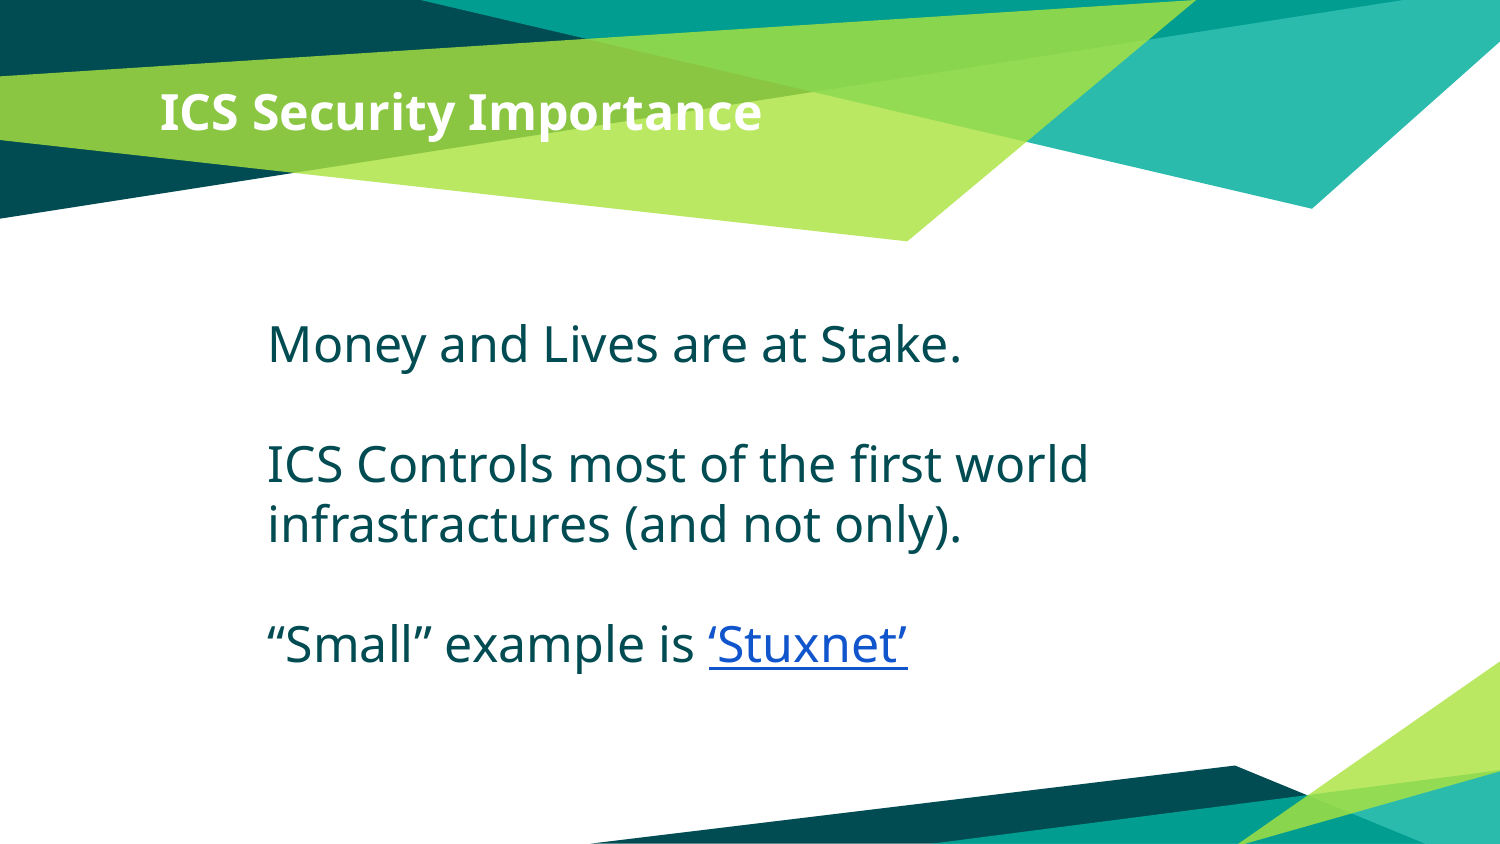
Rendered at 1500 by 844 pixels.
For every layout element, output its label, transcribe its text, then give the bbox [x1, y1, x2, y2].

list Money and Lives are at Stake. ICS Controls most of the first world infrastractures (and not only). “Small” example is ‘Stuxnet’ [215, 297, 1425, 844]
title ICS Security Importance [145, 65, 1355, 206]
